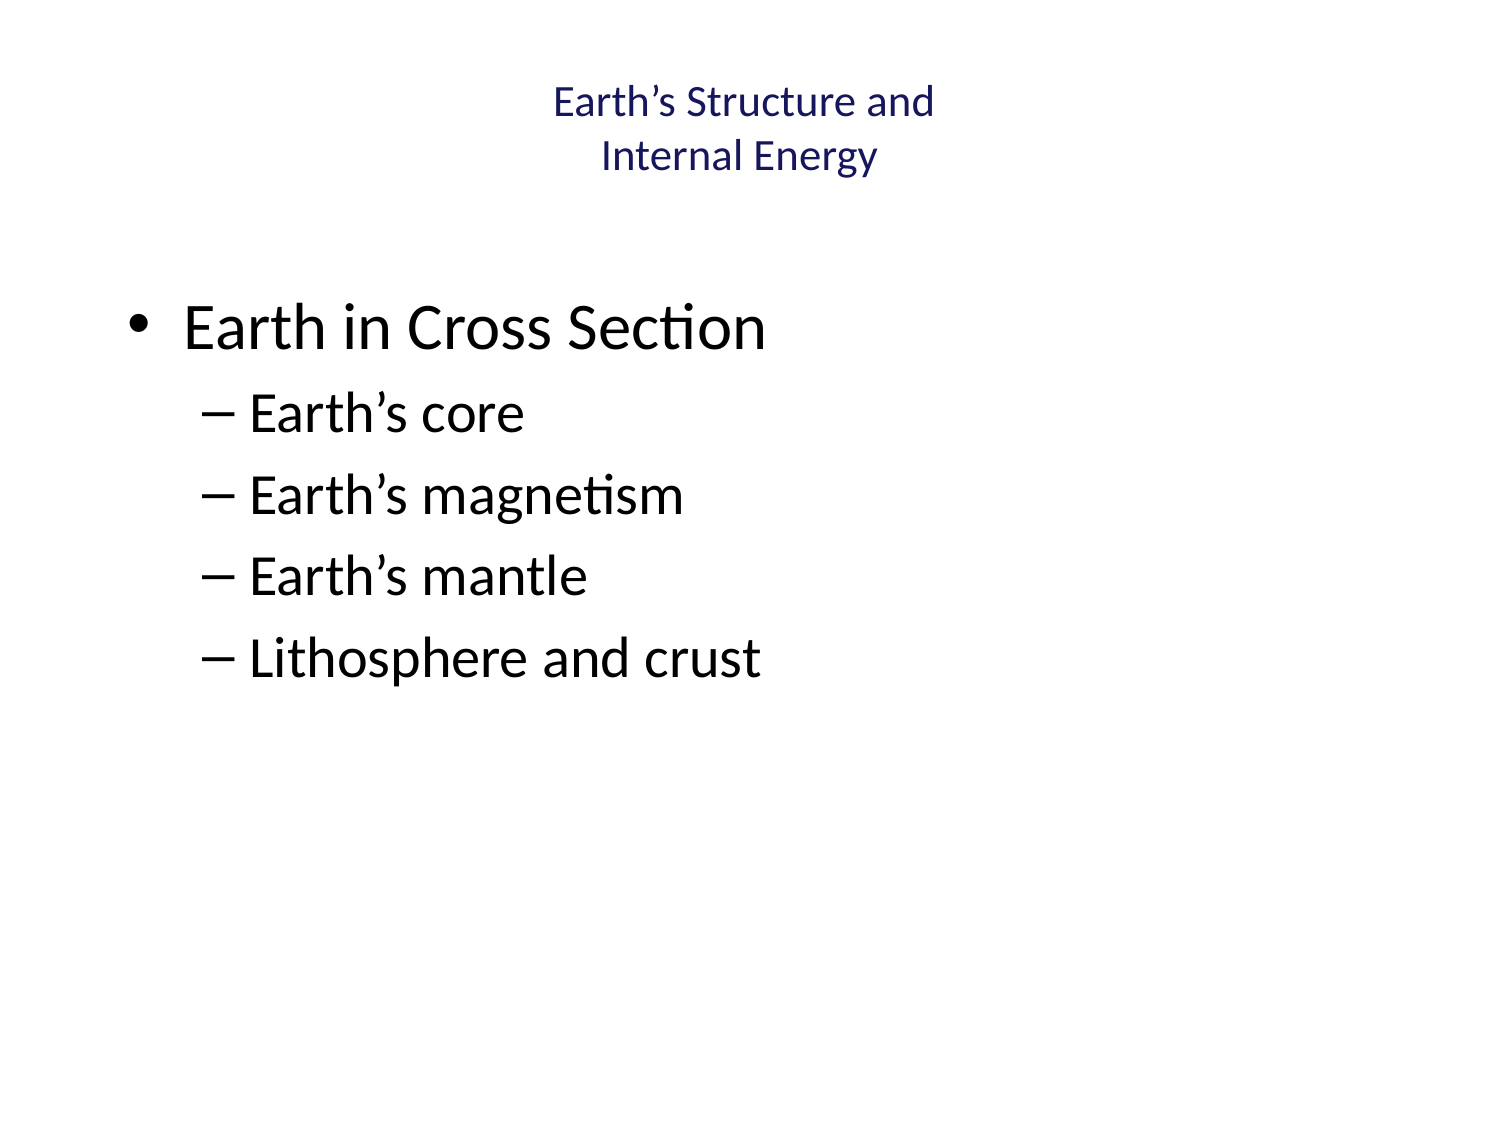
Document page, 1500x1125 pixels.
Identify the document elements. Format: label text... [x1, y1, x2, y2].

list Earth in Cross Section Earth’s core Earth’s magnetism Earth’s mantle Lithosphere and crust [112, 275, 1388, 1000]
title Earth’s Structure and Internal Energy [0, 62, 1500, 188]
